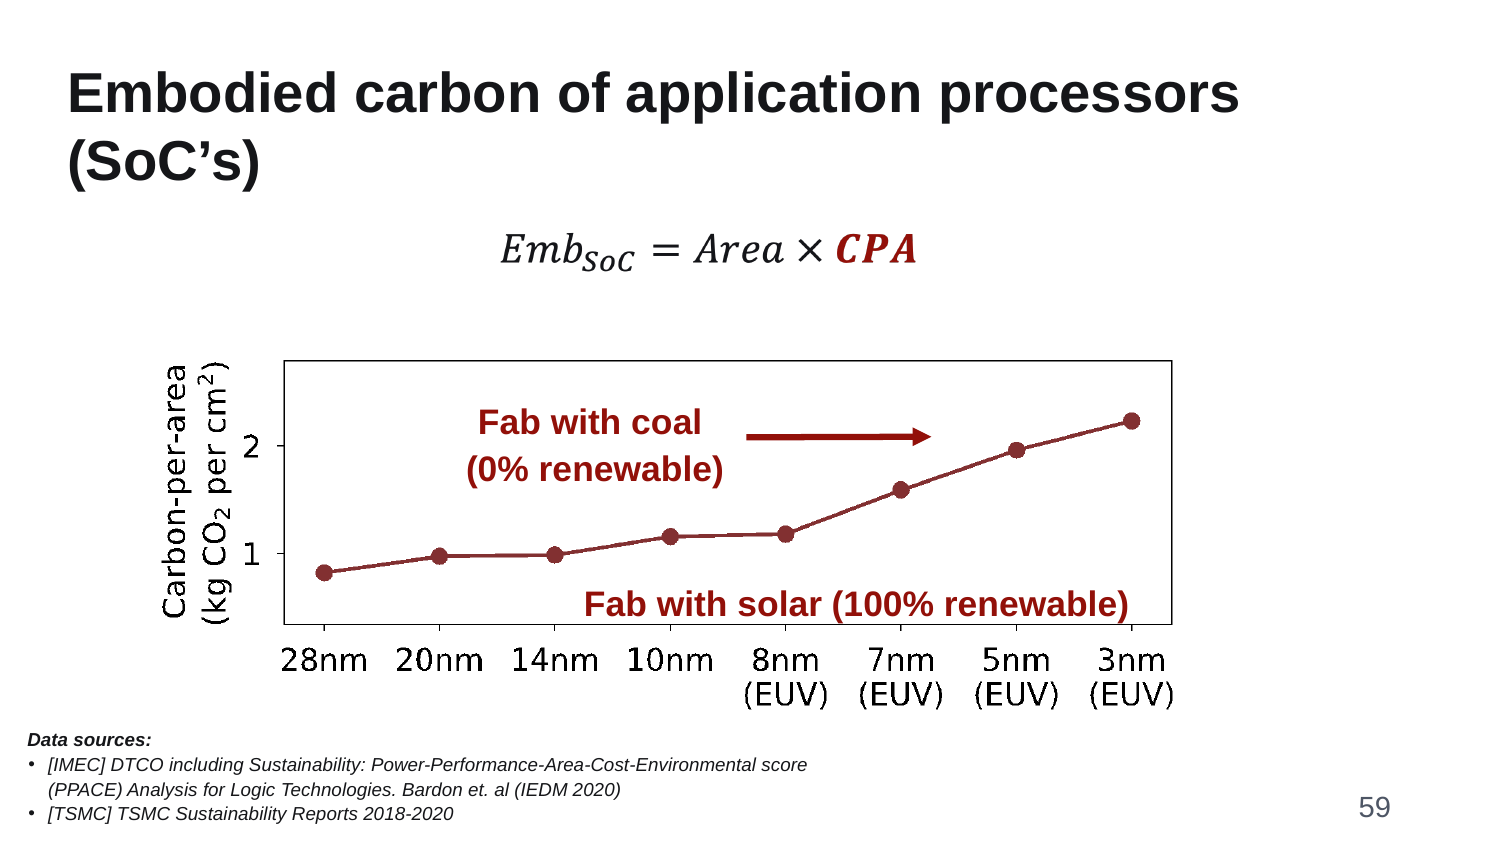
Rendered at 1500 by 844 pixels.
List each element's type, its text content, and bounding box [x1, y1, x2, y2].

text_box Data sources: [IMEC] DTCO including Sustainability: Power-Performance-Area-Cost-Environmental score (PPACE) Analysis for Logic Technologies. Bardon et. al (IEDM 2020) [TSMC] TSMC Sustainability Reports 2018-2020 [21, 722, 819, 844]
text_box Embodied carbon of application processors (SoC’s) [61, 53, 1415, 149]
text_box [499, 220, 979, 277]
picture [94, 312, 1207, 745]
slide_number 59 [1059, 782, 1397, 827]
